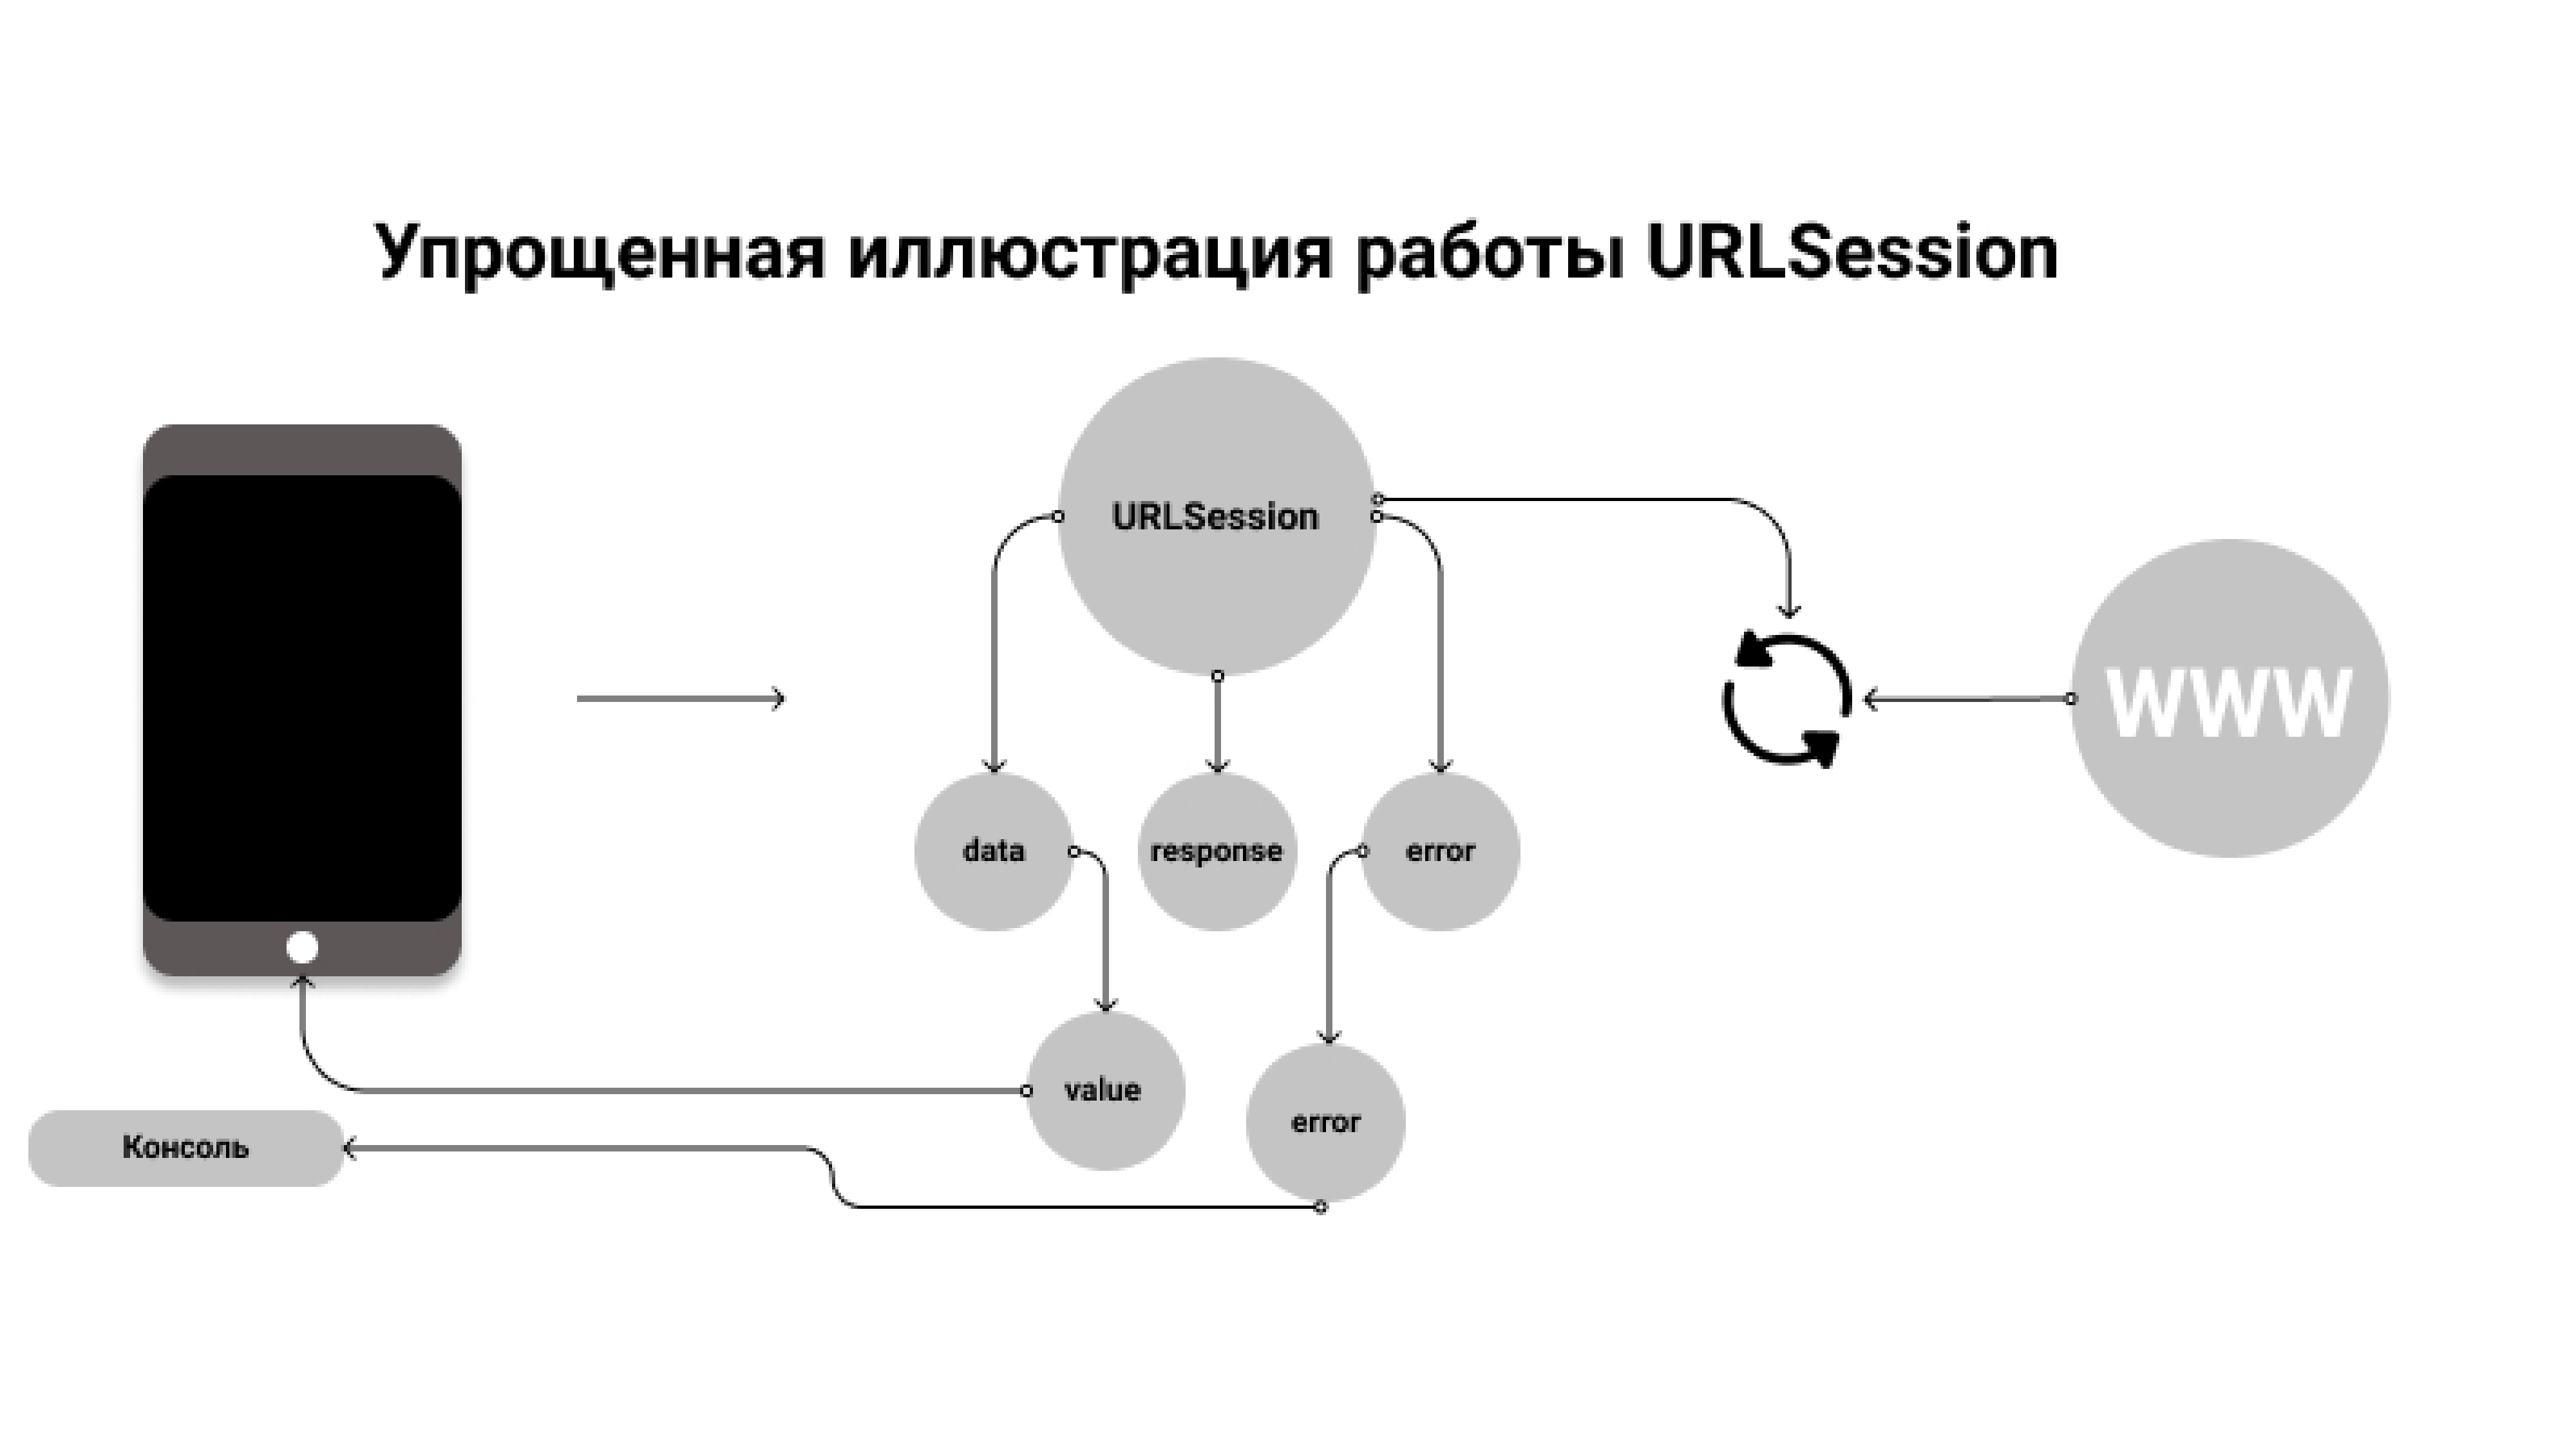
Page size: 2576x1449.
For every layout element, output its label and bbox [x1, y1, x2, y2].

picture [17, 169, 2515, 1257]
